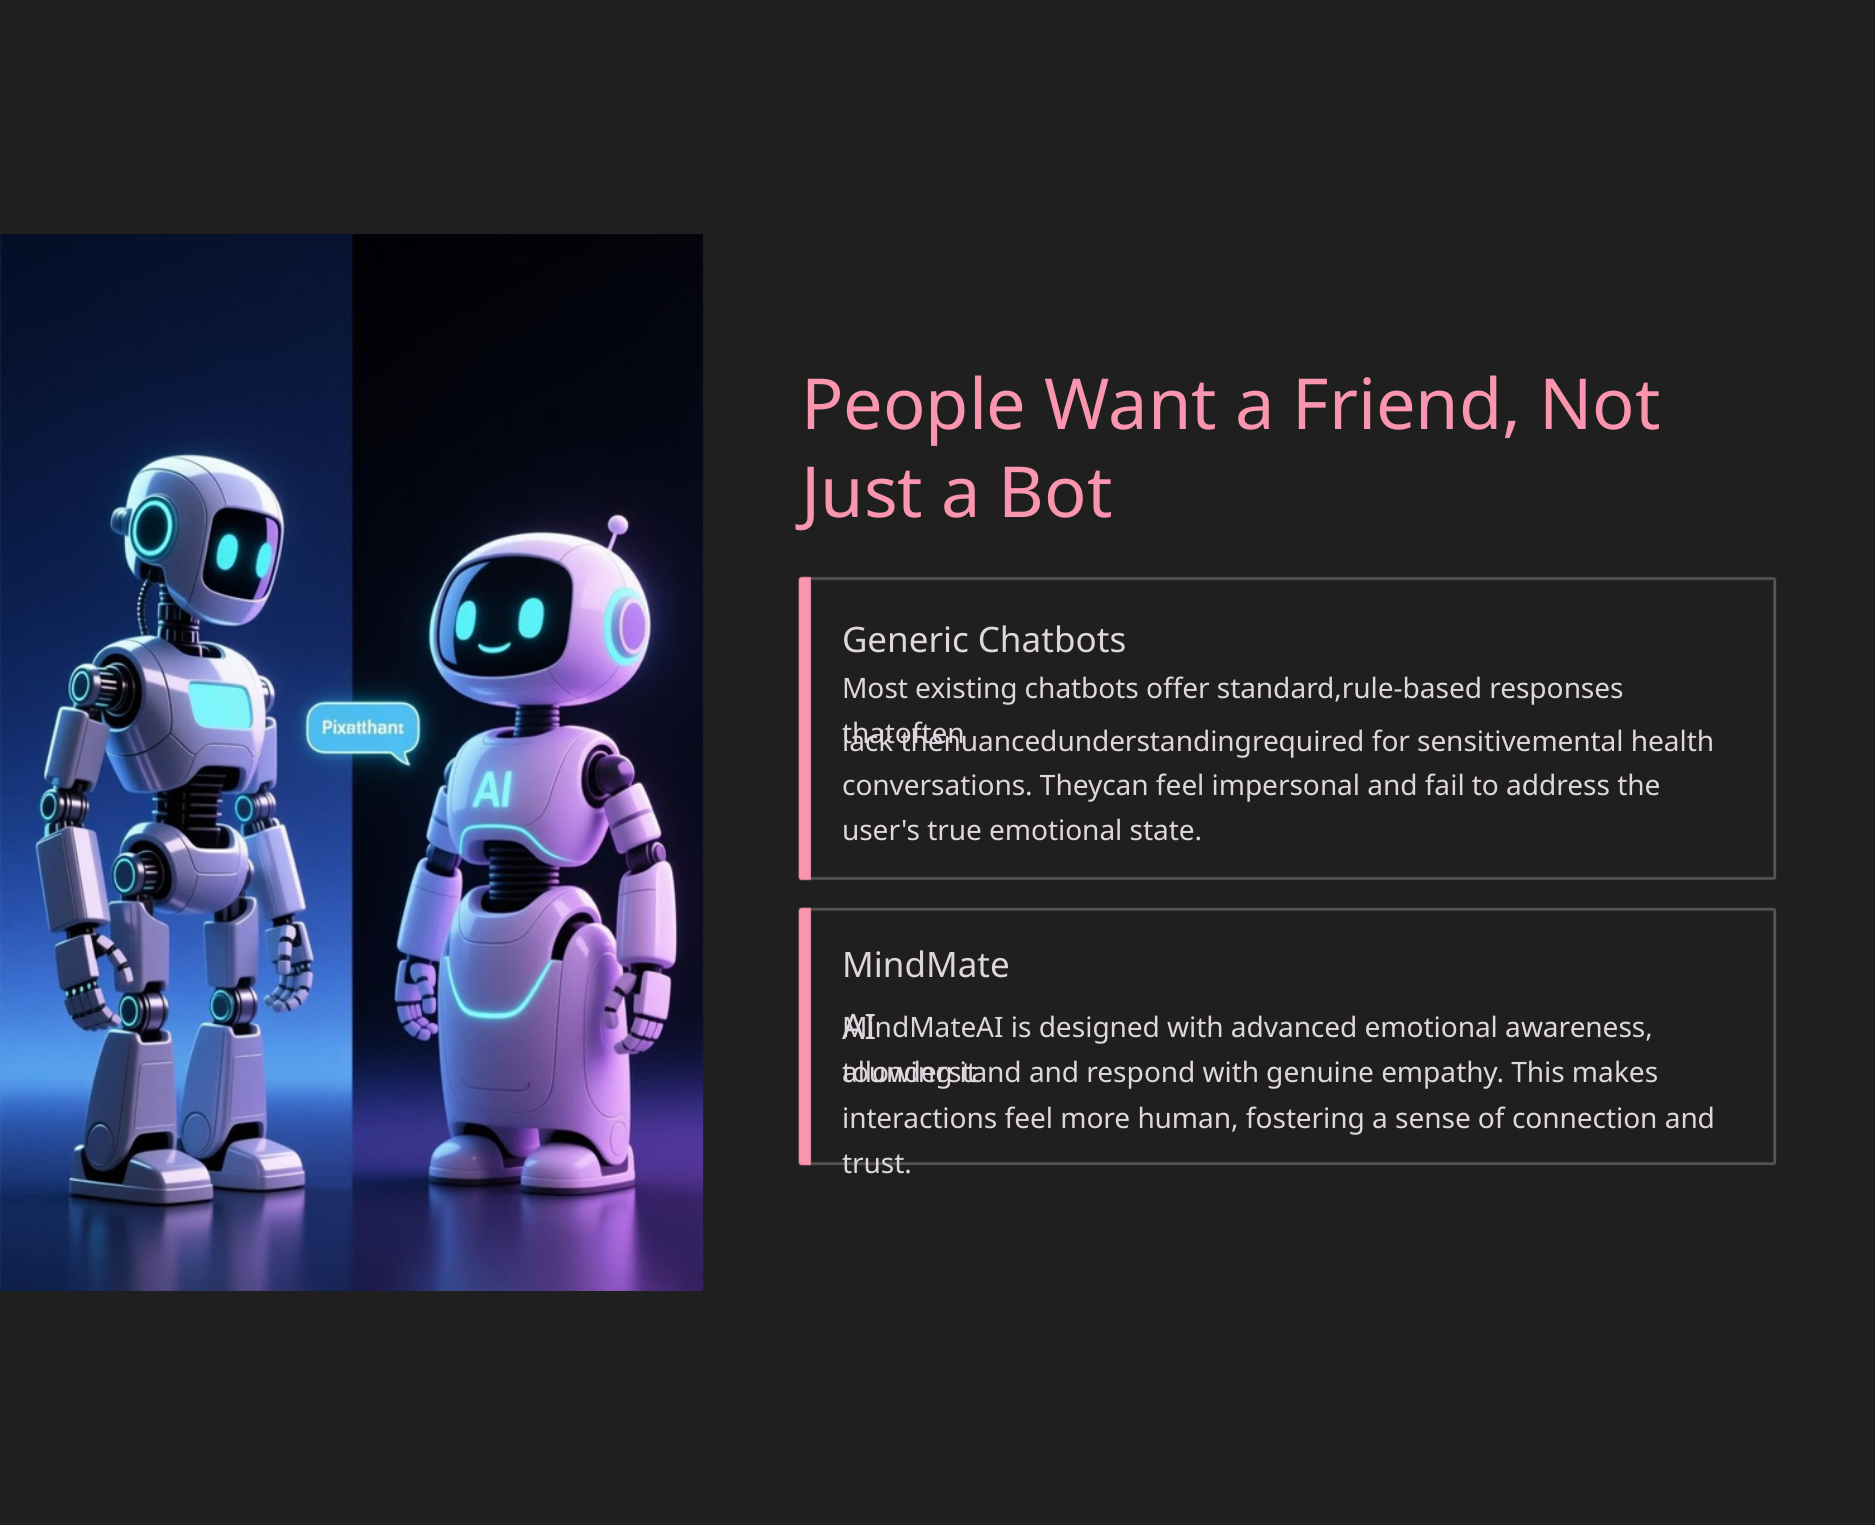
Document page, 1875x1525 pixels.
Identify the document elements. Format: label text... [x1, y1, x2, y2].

text_box tounderstand and respond with genuine empathy. This makes interactions feel more human, fostering a sense of connection and trust. [842, 1043, 1743, 1180]
text_box [787, 566, 1787, 891]
text_box MindMate AI [842, 923, 1017, 997]
text_box [787, 897, 1787, 1176]
text_box [963, 988, 971, 997]
text_box People Want a Friend, Not Just a Bot [801, 356, 1715, 532]
text_box [0, 234, 704, 1291]
text_box Generic Chatbots Most existing chatbots offer standard,rule-based responses thatoften [842, 571, 1730, 749]
text_box [1304, 676, 1313, 708]
text_box lack thenuancedunderstandingrequired for sensitivemental health conversations. Theycan feel impersonal and fail to address the user's true emotional state. [842, 712, 1715, 846]
text_box MindMateAI is designed with advanced emotional awareness, allowing it [842, 997, 1755, 1089]
